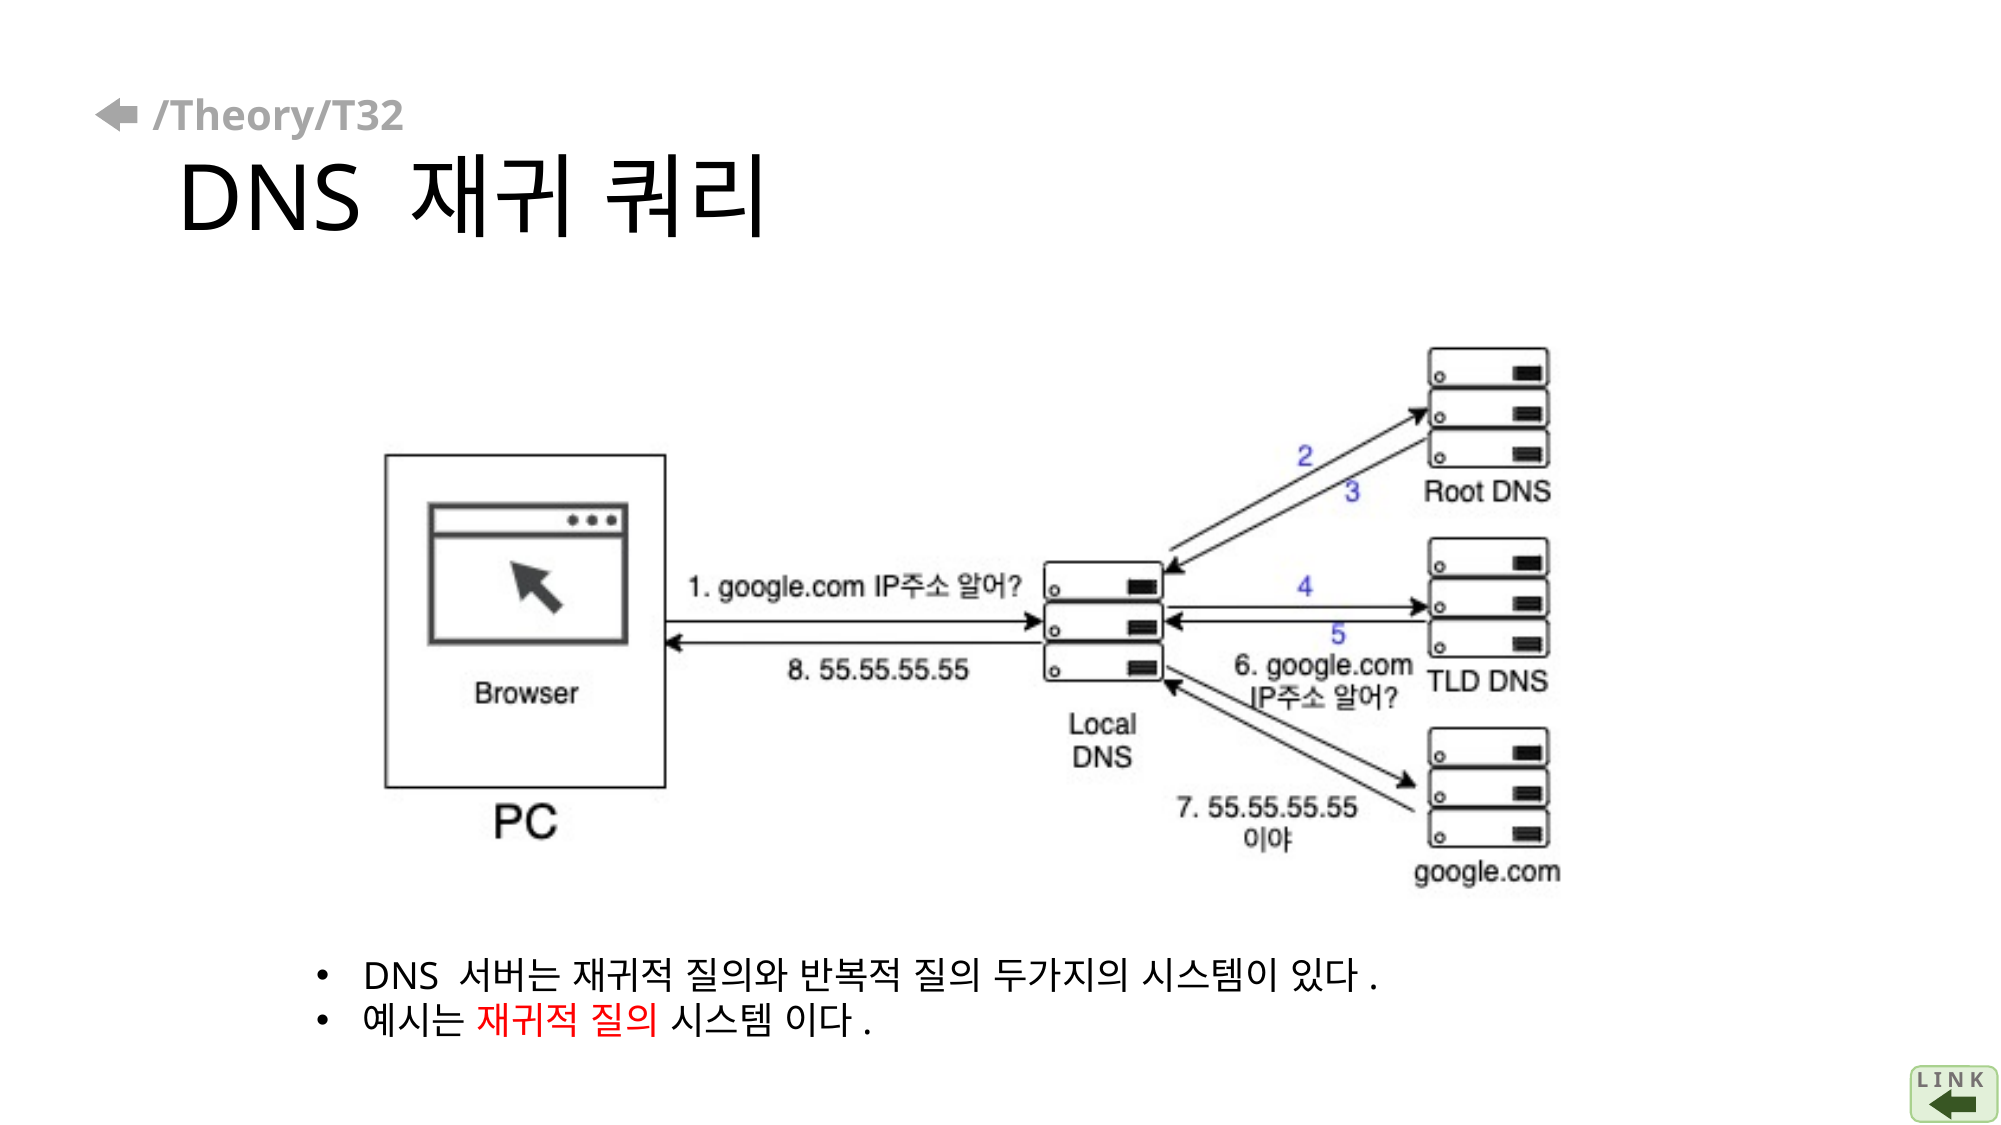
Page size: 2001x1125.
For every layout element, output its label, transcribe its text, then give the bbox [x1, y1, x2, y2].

text_box DNS 서버는 재귀적 질의와 반복적 질의 두가지의 시스템이 있다. 예시는 재귀적 질의 시스템 이다. [301, 944, 1653, 1050]
picture [366, 329, 1608, 927]
text_box [93, 95, 139, 134]
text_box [1901, 1059, 2000, 1125]
title /Theory/T32 DNS 재귀 쿼리 [137, 59, 1863, 278]
